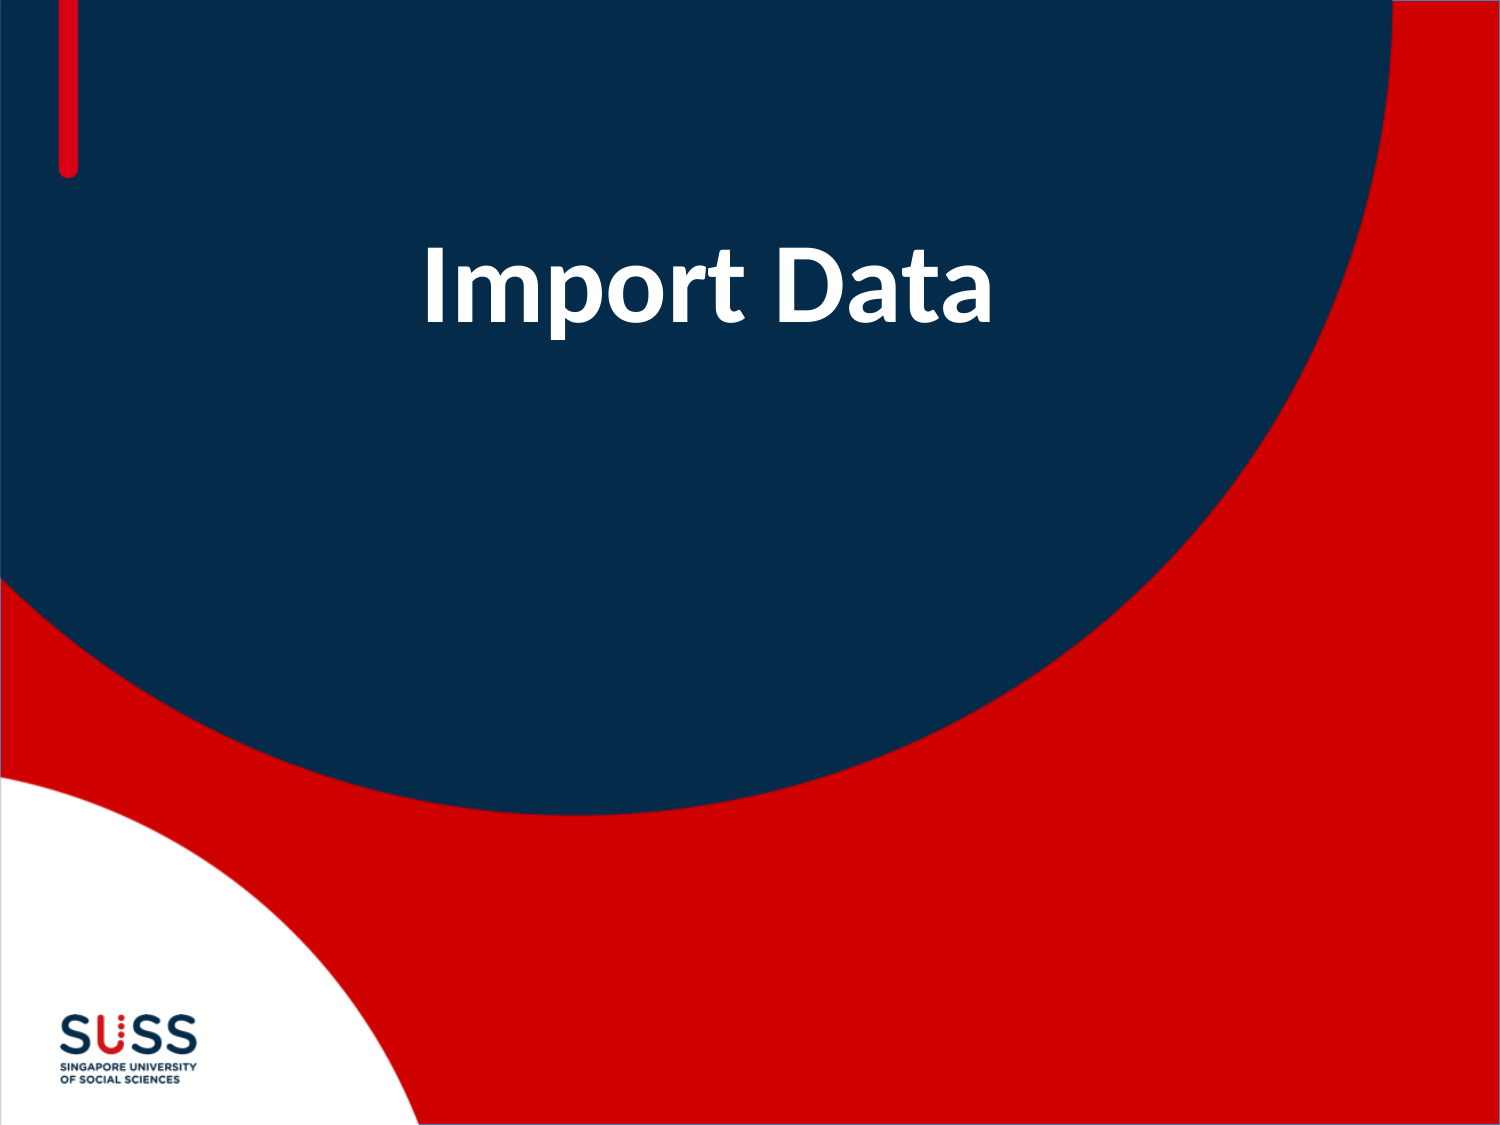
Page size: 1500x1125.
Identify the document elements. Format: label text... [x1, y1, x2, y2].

title Import Data [33, 200, 1384, 482]
picture [0, 0, 1402, 1125]
